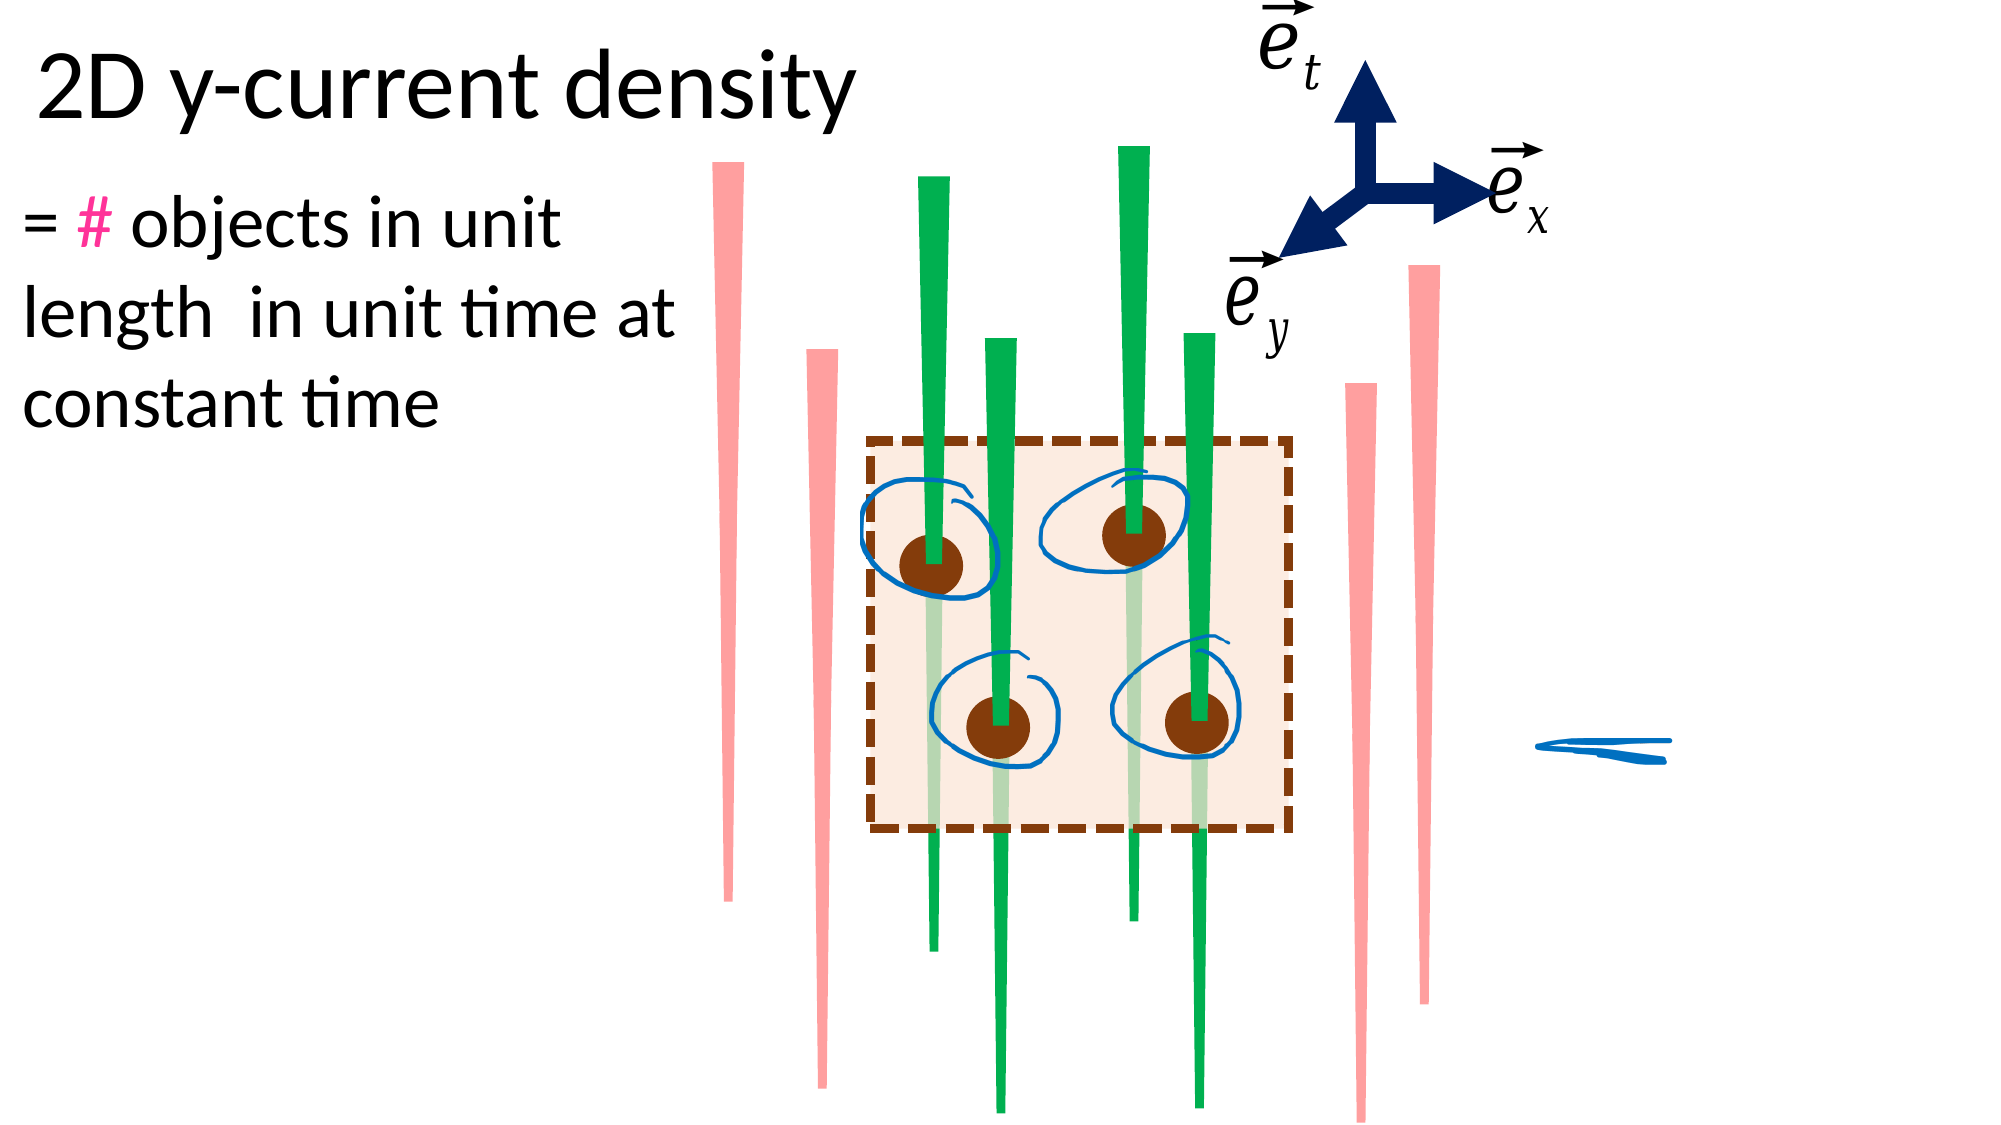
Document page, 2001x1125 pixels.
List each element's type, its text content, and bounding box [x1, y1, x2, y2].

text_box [1224, 0, 1552, 360]
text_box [712, 162, 1441, 1123]
picture [1441, 468, 1681, 778]
text_box 2D y-current density [20, 11, 898, 147]
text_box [900, 145, 1228, 162]
